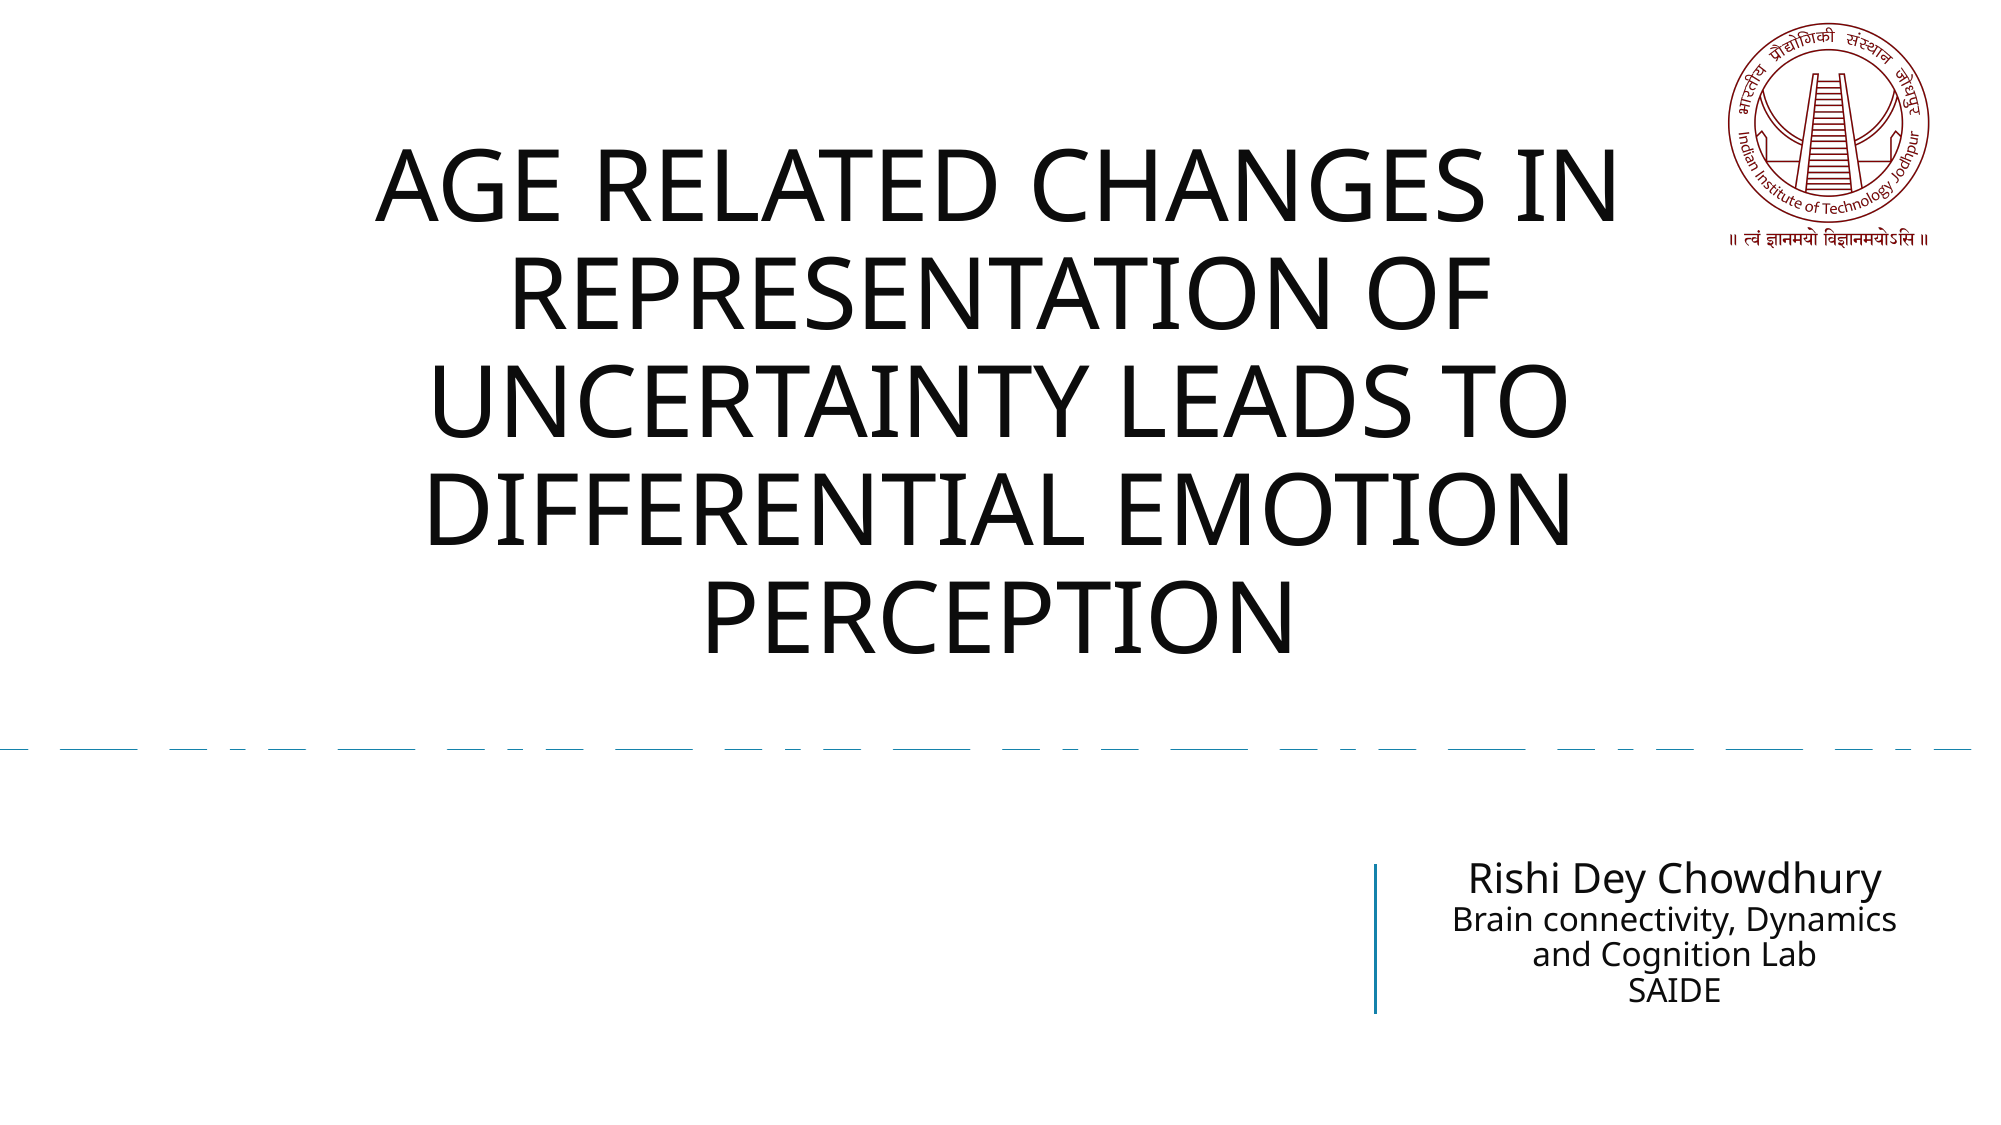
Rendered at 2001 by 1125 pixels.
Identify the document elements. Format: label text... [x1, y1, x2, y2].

text_box [0, 0, 2000, 748]
subtitle Rishi Dey Chowdhury Brain connectivity, Dynamics and Cognition Lab SAIDE [1412, 813, 1938, 1054]
picture [1719, 15, 1938, 256]
text_box AGE RELATED CHANGES IN REPRESENTATION OF UNCERTAINTY LEADS TO DIFFERENTIAL EMOTION PERCEPTION [259, 442, 1741, 683]
